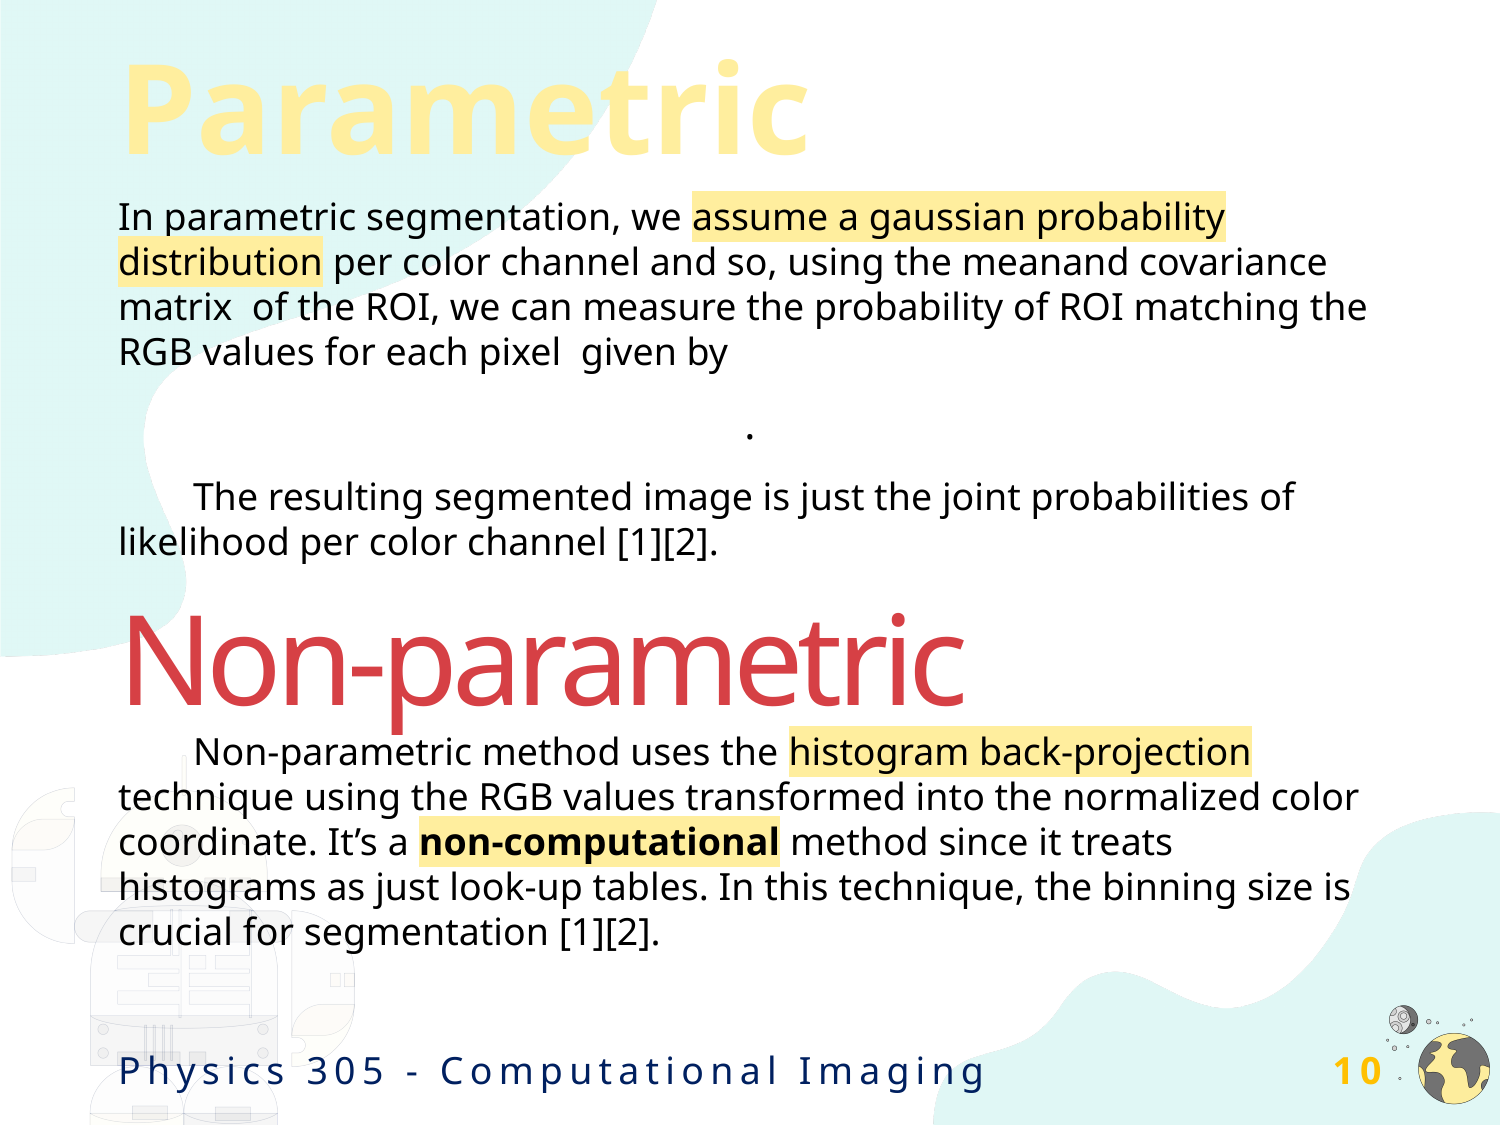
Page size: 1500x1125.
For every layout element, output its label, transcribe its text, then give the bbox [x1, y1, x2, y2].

picture [0, 0, 750, 1125]
picture [852, 478, 1500, 1125]
picture [737, 492, 747, 498]
footer Physics 305 - Computational Imaging [103, 1042, 1222, 1103]
title Parametric [103, 59, 1397, 169]
text_box Non-parametric [103, 610, 1397, 720]
slide_number 10 [1244, 1042, 1397, 1103]
